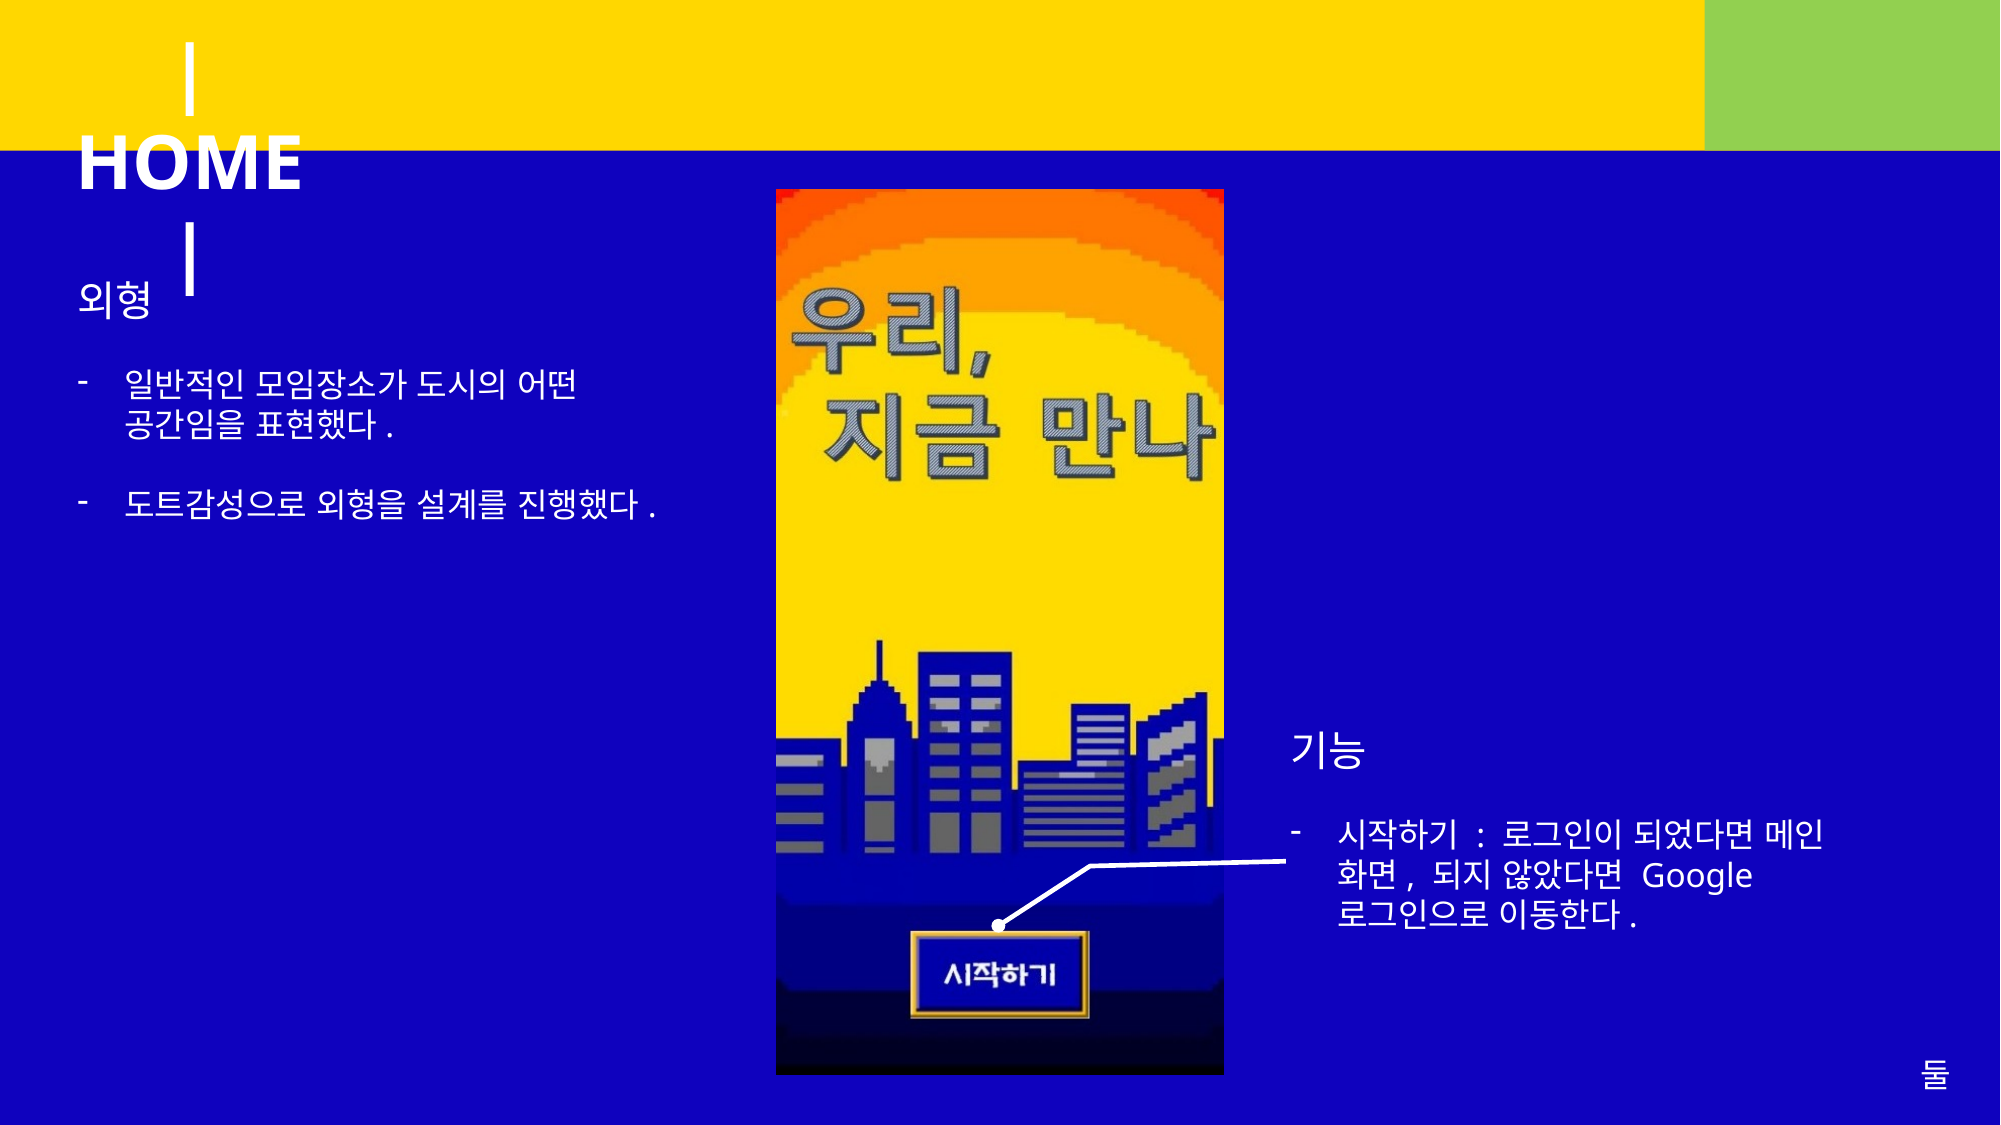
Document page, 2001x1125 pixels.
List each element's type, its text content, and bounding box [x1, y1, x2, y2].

text_box | HOME | [33, 16, 347, 302]
picture [776, 188, 1224, 1076]
text_box 기능 시작하기 : 로그인이 되었다면 메인 화면, 되지 않았다면 Google로그인으로 이동한다. [1275, 717, 1902, 942]
text_box 외형 일반적인 모임장소가 도시의 어떤 공간임을 표현했다. 도트감성으로 외형을 설계를 진행했다. [62, 267, 715, 532]
text_box 둘 [1890, 1047, 1981, 1102]
text_box [1703, 0, 2000, 152]
text_box [0, 149, 2000, 1125]
text_box [1230, 859, 1286, 874]
